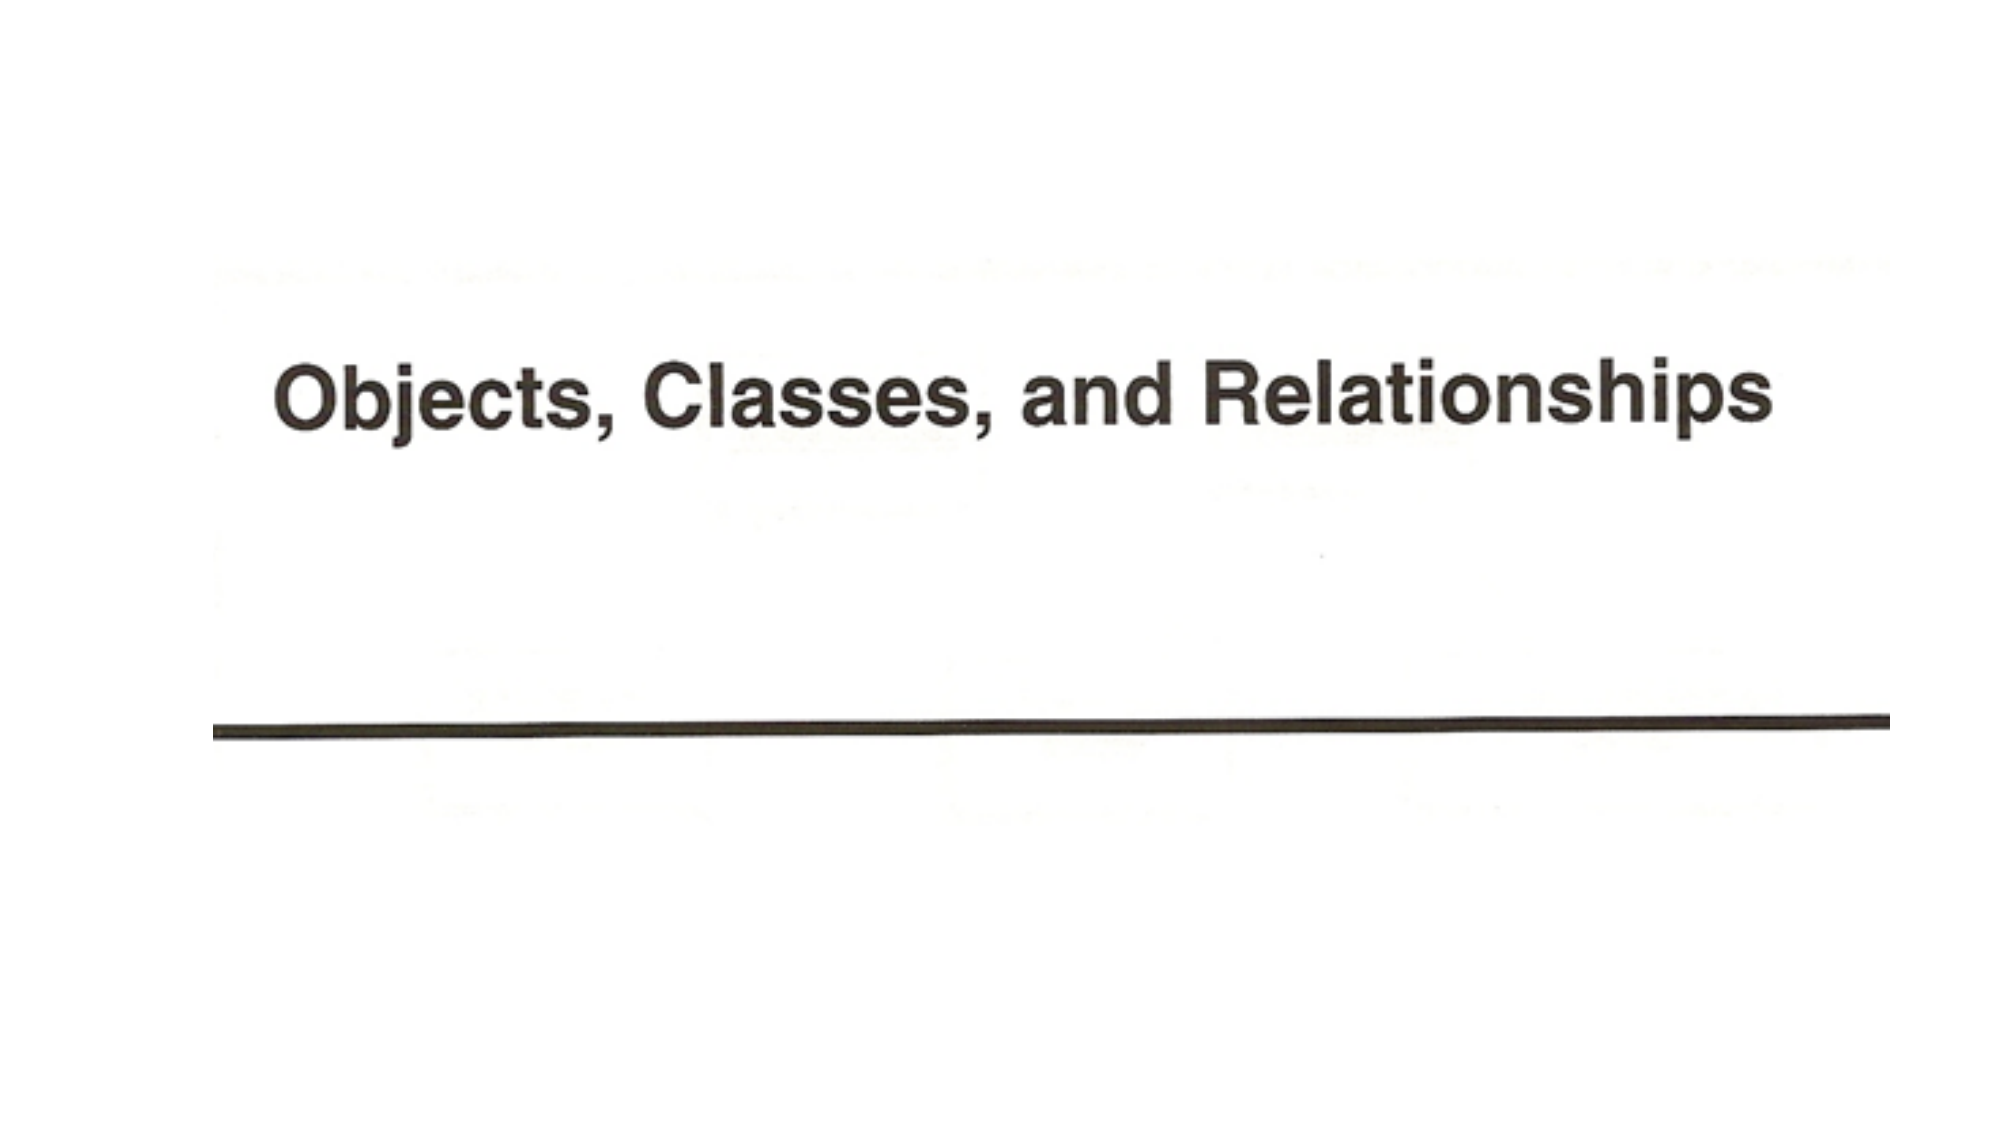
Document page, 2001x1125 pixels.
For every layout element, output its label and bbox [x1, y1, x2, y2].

picture [213, 254, 1890, 826]
